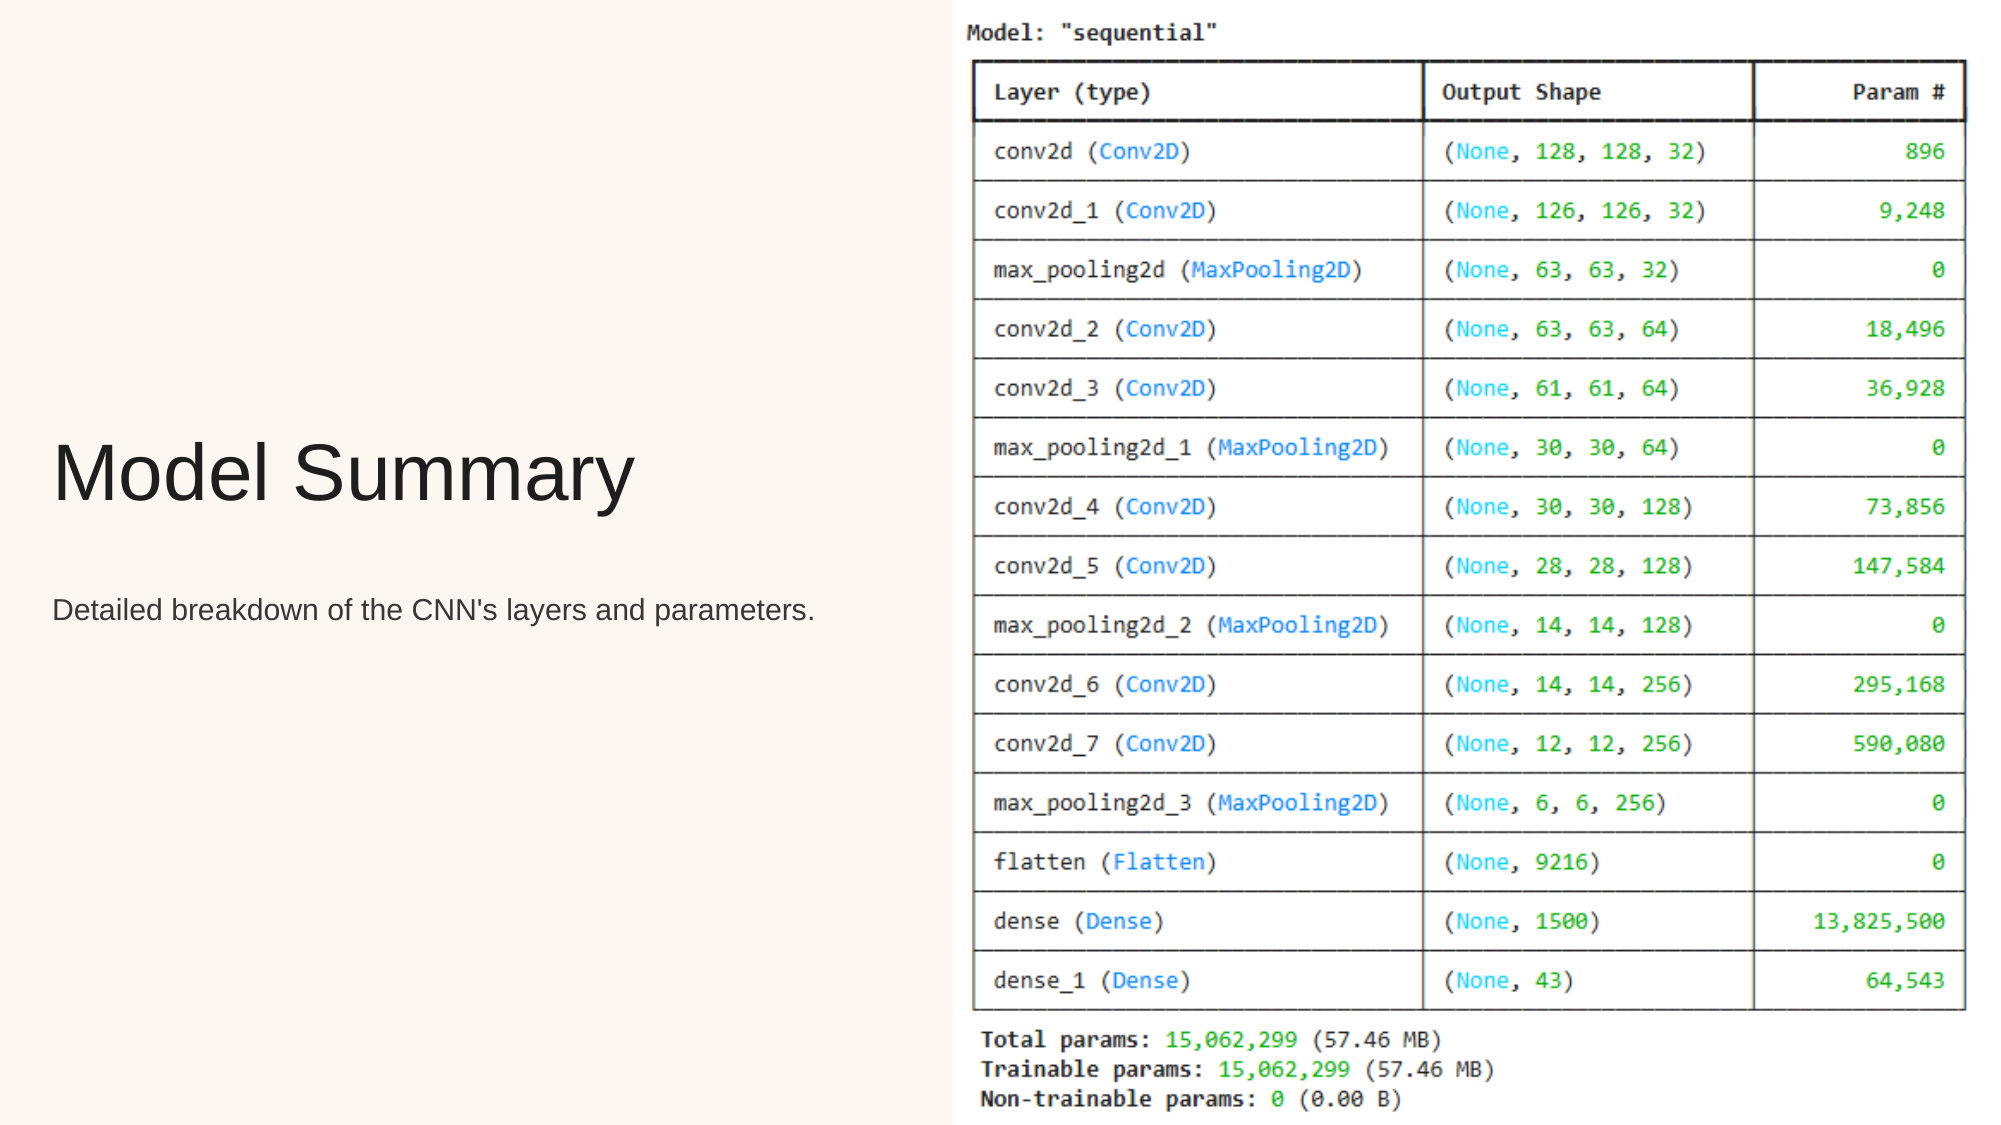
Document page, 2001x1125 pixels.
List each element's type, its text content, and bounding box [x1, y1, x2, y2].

text_box Model Summary [52, 414, 943, 524]
text_box Detailed breakdown of the CNN's layers and parameters. [52, 577, 952, 631]
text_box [952, 0, 2000, 1125]
